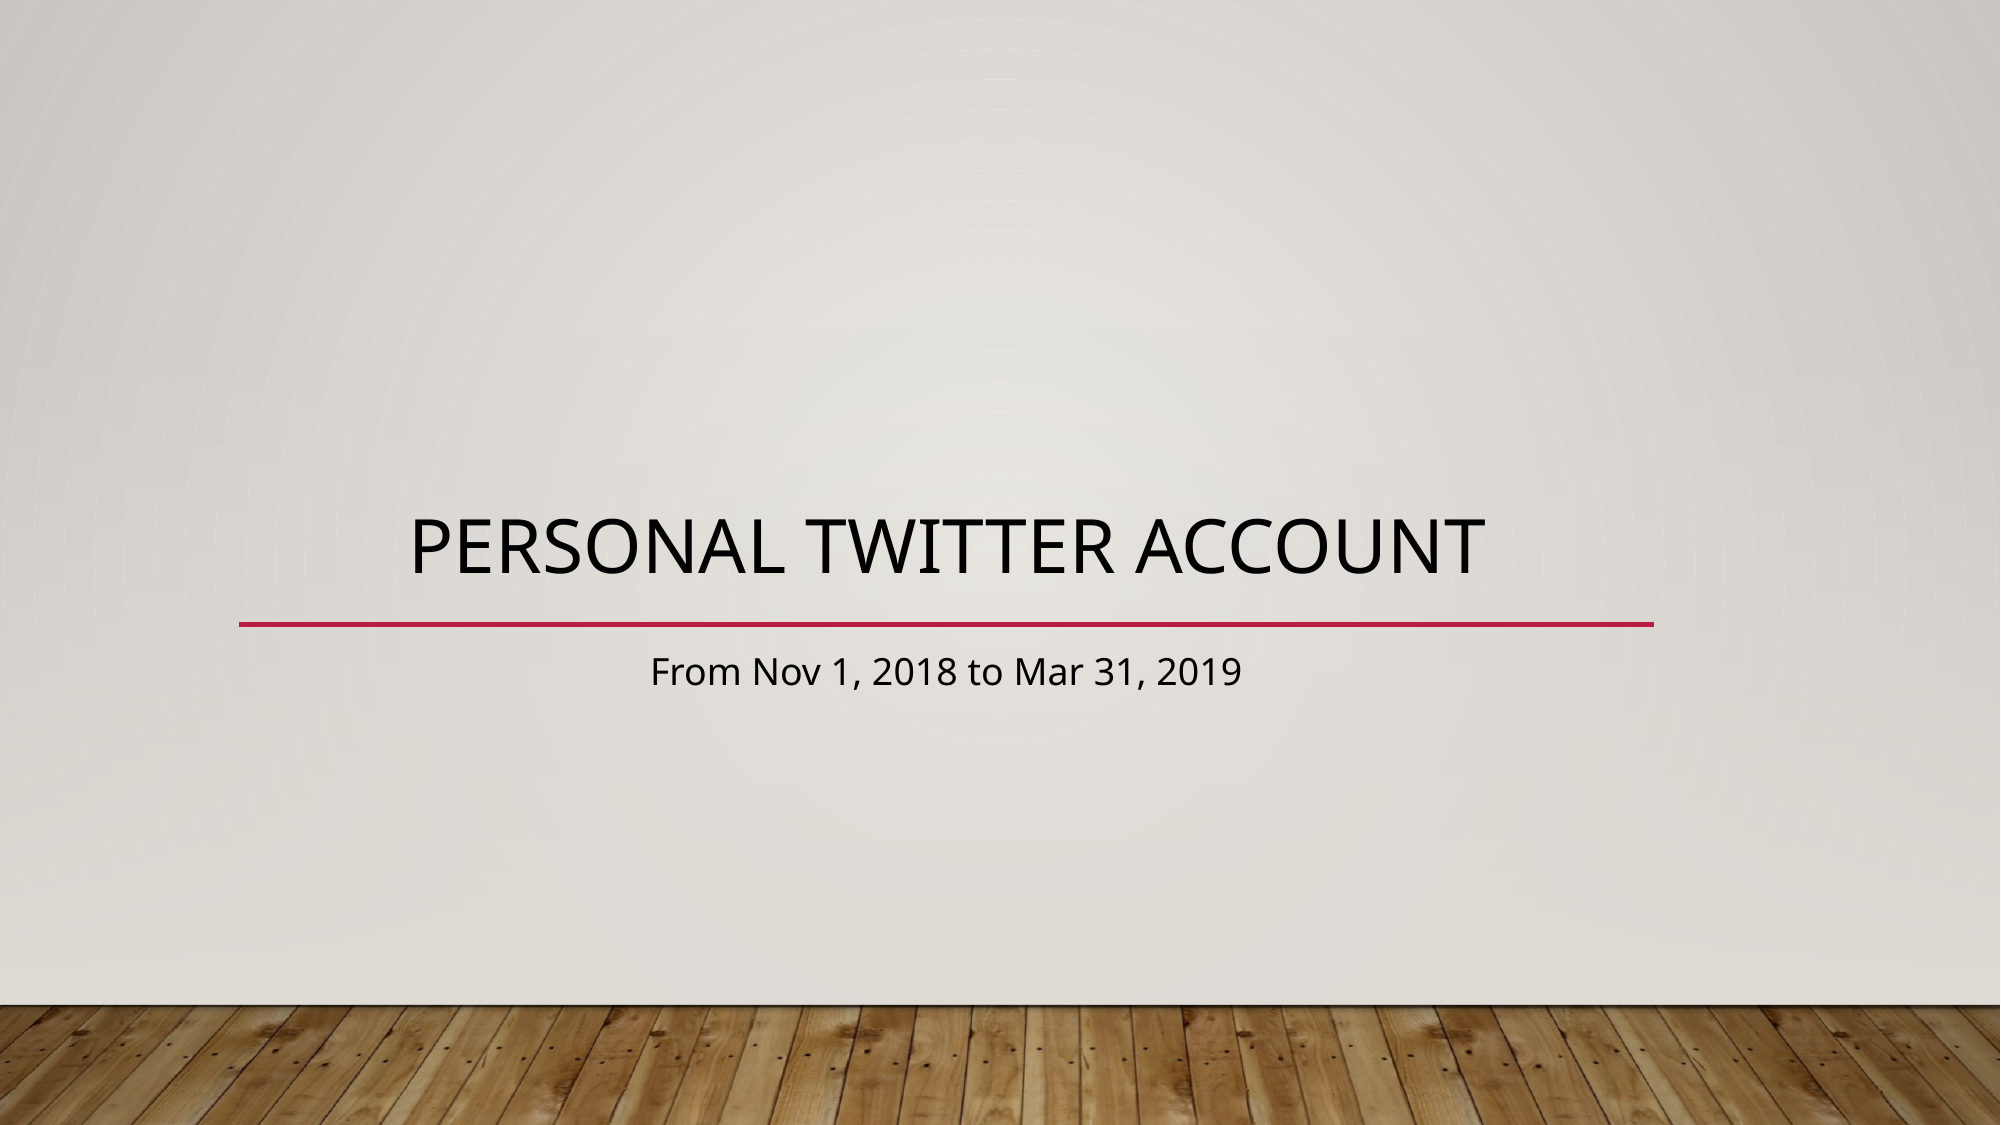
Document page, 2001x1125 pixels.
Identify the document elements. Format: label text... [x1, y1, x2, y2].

title Personal Twitter Account [238, 288, 1657, 598]
list From Nov 1, 2018 to Mar 31, 2019 [238, 624, 1655, 791]
picture [0, 1005, 2000, 1125]
